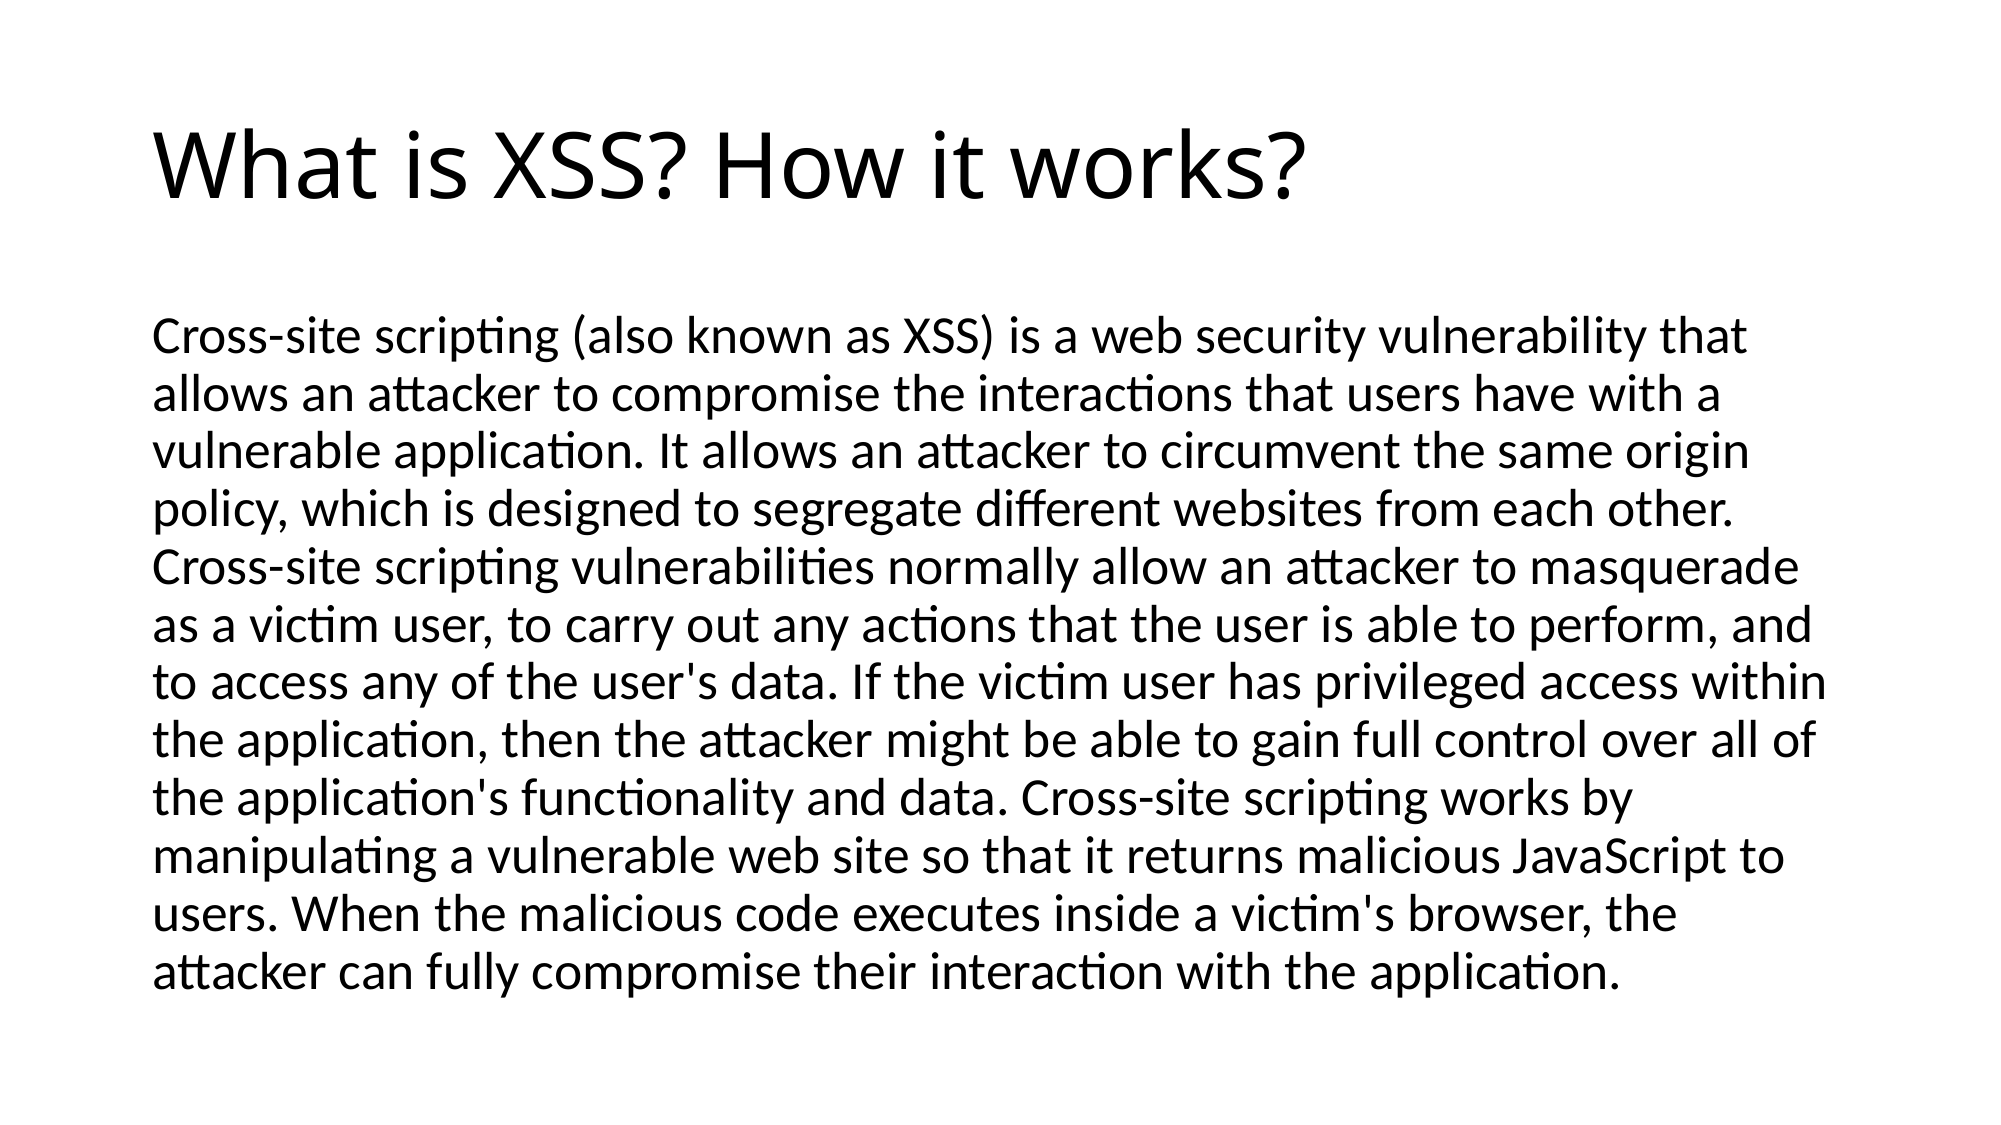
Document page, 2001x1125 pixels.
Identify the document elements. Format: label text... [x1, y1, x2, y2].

title What is XSS? How it works? [137, 59, 1863, 278]
list Cross-site scripting (also known as XSS) is a web security vulnerability that allows an attacker to compromise the interactions that users have with a vulnerable application. It allows an attacker to circumvent the same origin policy, which is designed to segregate different websites from each other. Cross-site scripting vulnerabilities normally allow an attacker to masquerade as a victim user, to carry out any actions that the user is able to perform, and to access any of the user's data. If the victim user has privileged access within the application, then the attacker might be able to gain full control over all of the application's functionality and data. Cross-site scripting works by manipulating a vulnerable web site so that it returns malicious JavaScript to users. When the malicious code executes inside a victim's browser, the attacker can fully compromise their interaction with the application. [137, 299, 1863, 1014]
